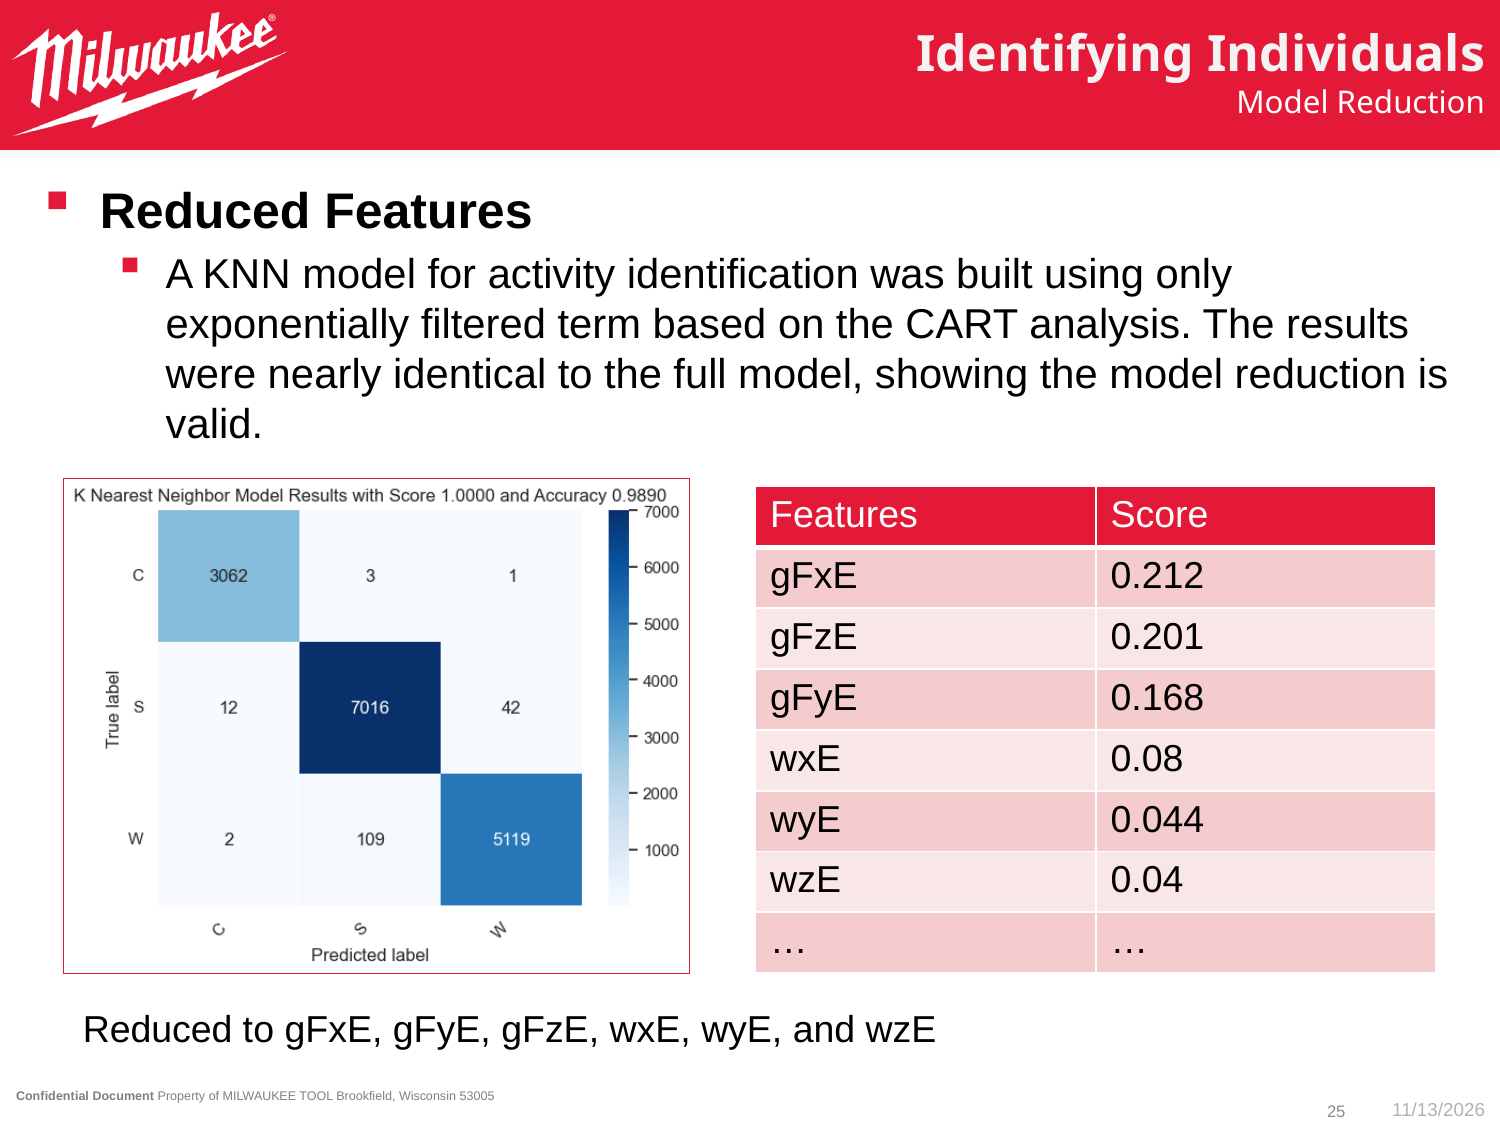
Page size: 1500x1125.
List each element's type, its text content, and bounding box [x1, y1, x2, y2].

table_header Score [1097, 487, 1435, 545]
table_cell 0.168 [1097, 670, 1435, 729]
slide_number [1363, 1097, 1500, 1121]
table_cell 0.04 [1097, 852, 1435, 911]
list Model Reduction [265, 75, 1500, 138]
table_cell 0.044 [1097, 792, 1435, 851]
list Reduced Features A KNN model for activity identification was built using only exponentially filtered term based on the CART analysis. The results were nearly identical to the full model, showing the model reduction is valid. [28, 171, 1482, 1072]
table_cell 0.201 [1097, 609, 1435, 668]
table_cell … [756, 913, 1095, 972]
title Identifying Individuals [262, 14, 1500, 75]
table_cell gFxE [756, 550, 1095, 607]
table_cell wyE [756, 792, 1095, 851]
table_cell gFzE [756, 609, 1095, 668]
table_cell 0.08 [1097, 731, 1435, 790]
picture [63, 478, 690, 974]
table_cell wzE [756, 852, 1095, 911]
table_cell … [1097, 913, 1435, 972]
table_cell 0.212 [1097, 550, 1435, 607]
slide_number 25 [1298, 1097, 1361, 1125]
table_cell gFyE [756, 670, 1095, 729]
table_header Features [756, 487, 1095, 545]
picture [12, 12, 288, 136]
table_cell wxE [756, 731, 1095, 790]
text_box Reduced to gFxE, gFyE, gFzE, wxE, wyE, and wzE [68, 997, 953, 1058]
